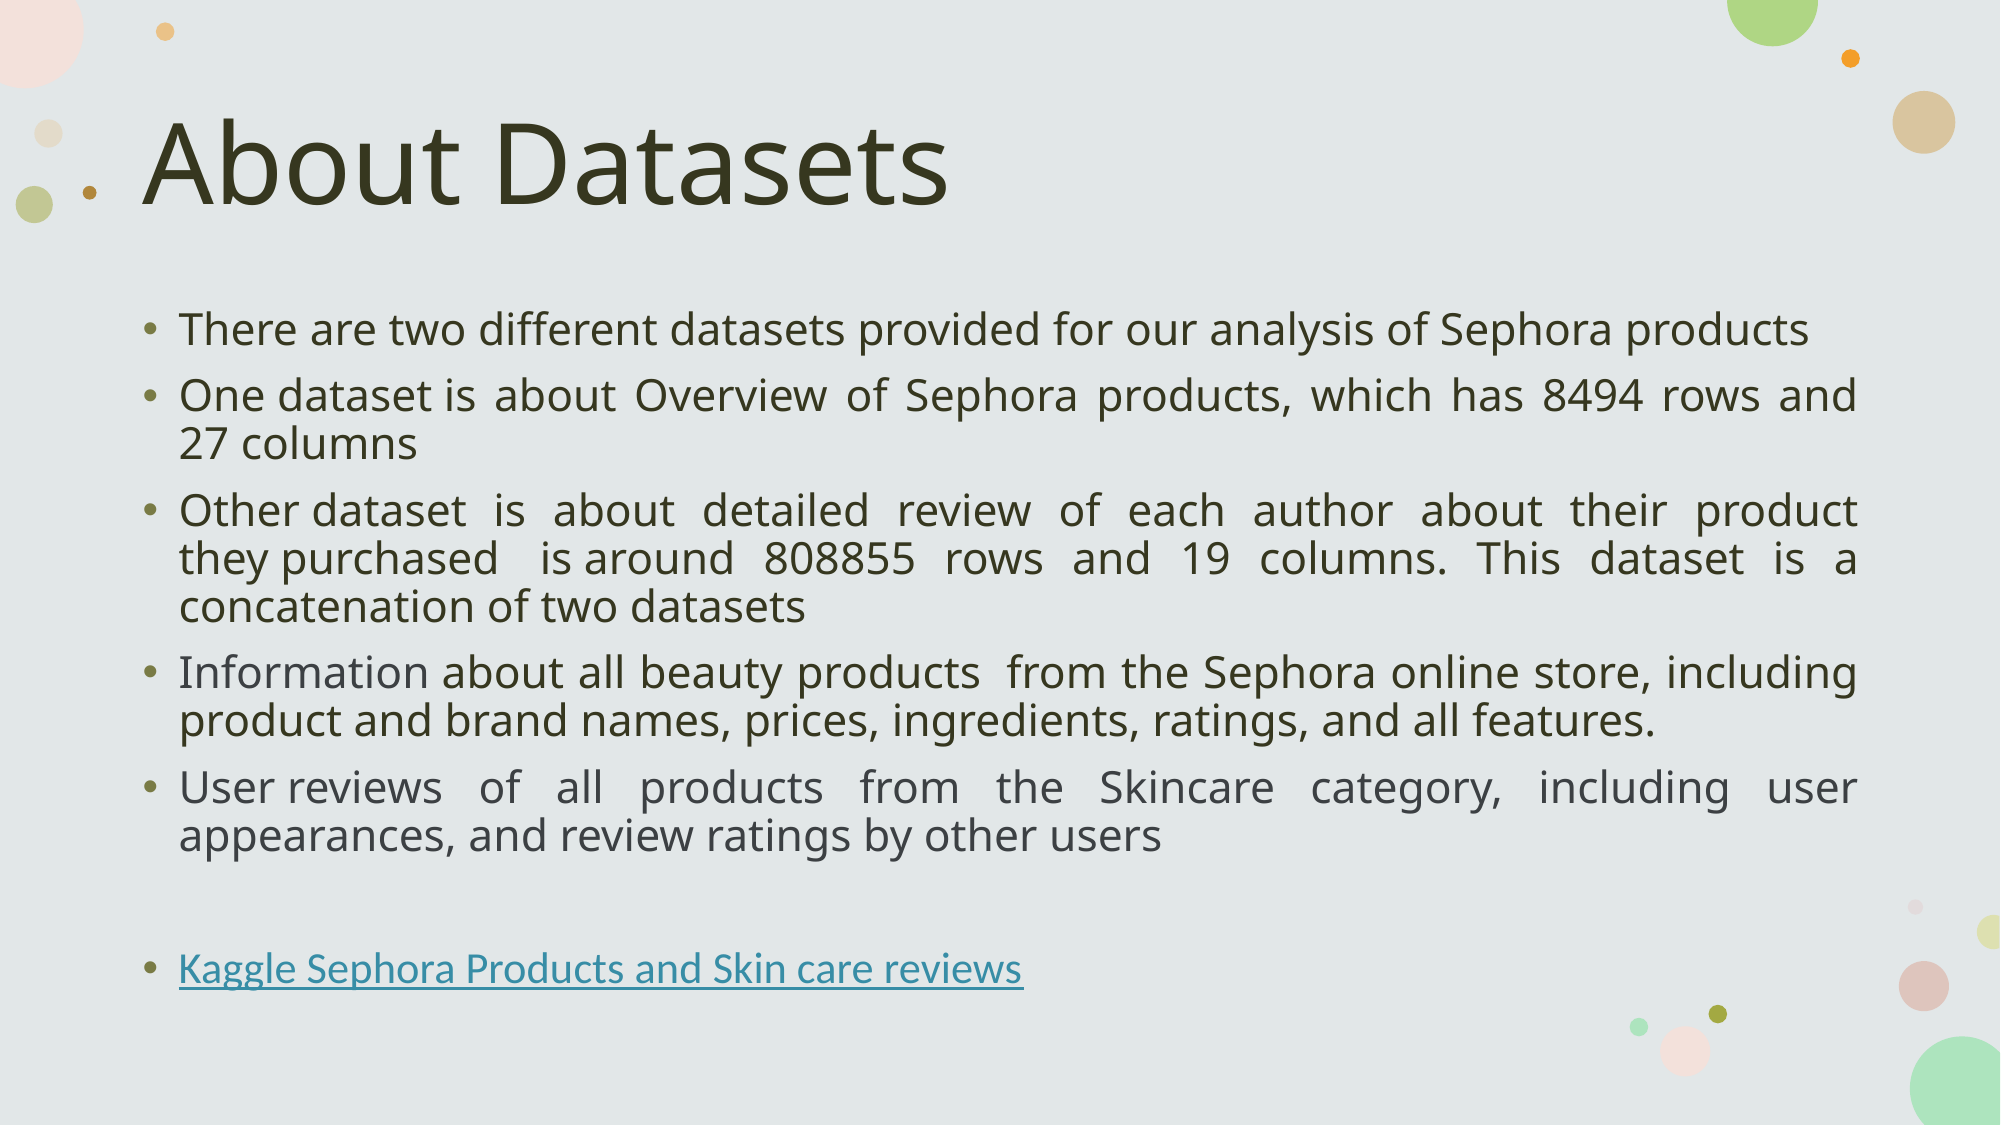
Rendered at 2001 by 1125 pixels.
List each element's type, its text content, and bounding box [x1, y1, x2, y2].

list There are two different datasets provided for our analysis of Sephora products One dataset is about Overview of Sephora products, which has 8494 rows and 27 columns Other dataset is about detailed review of each author about their product they purchased is around 808855 rows and 19 columns. This dataset is a concatenation of two datasets Information about all beauty products from the Sephora online store, including product and brand names, prices, ingredients, ratings, and all features. User reviews of all products from the Skincare category, including user appearances, and review ratings by other users Kaggle Sephora Products and Skin care reviews [127, 299, 1877, 1014]
title About Datasets [127, 59, 1877, 278]
